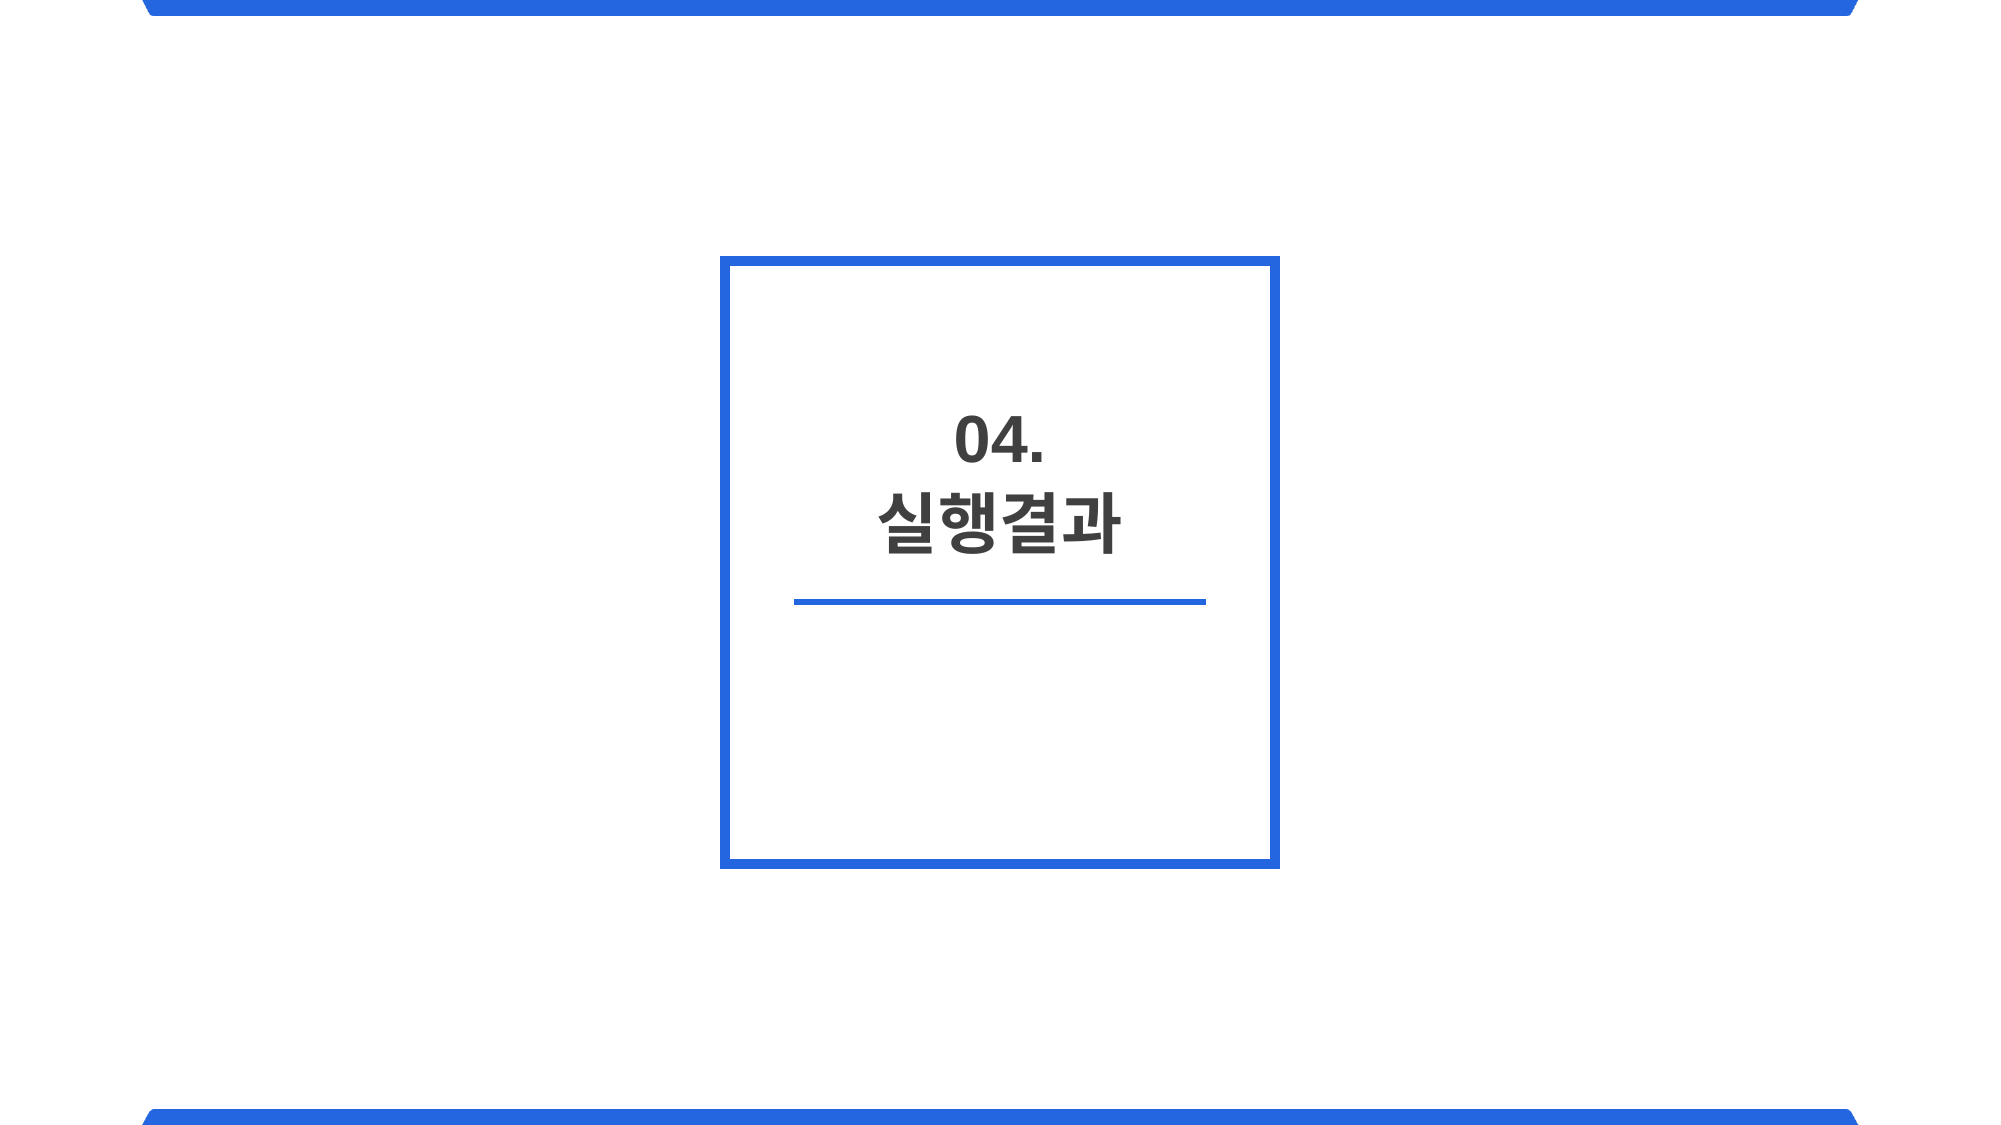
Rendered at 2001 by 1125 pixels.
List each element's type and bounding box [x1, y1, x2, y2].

picture [141, 0, 1859, 16]
picture [141, 1109, 1859, 1125]
text_box [724, 260, 1276, 865]
